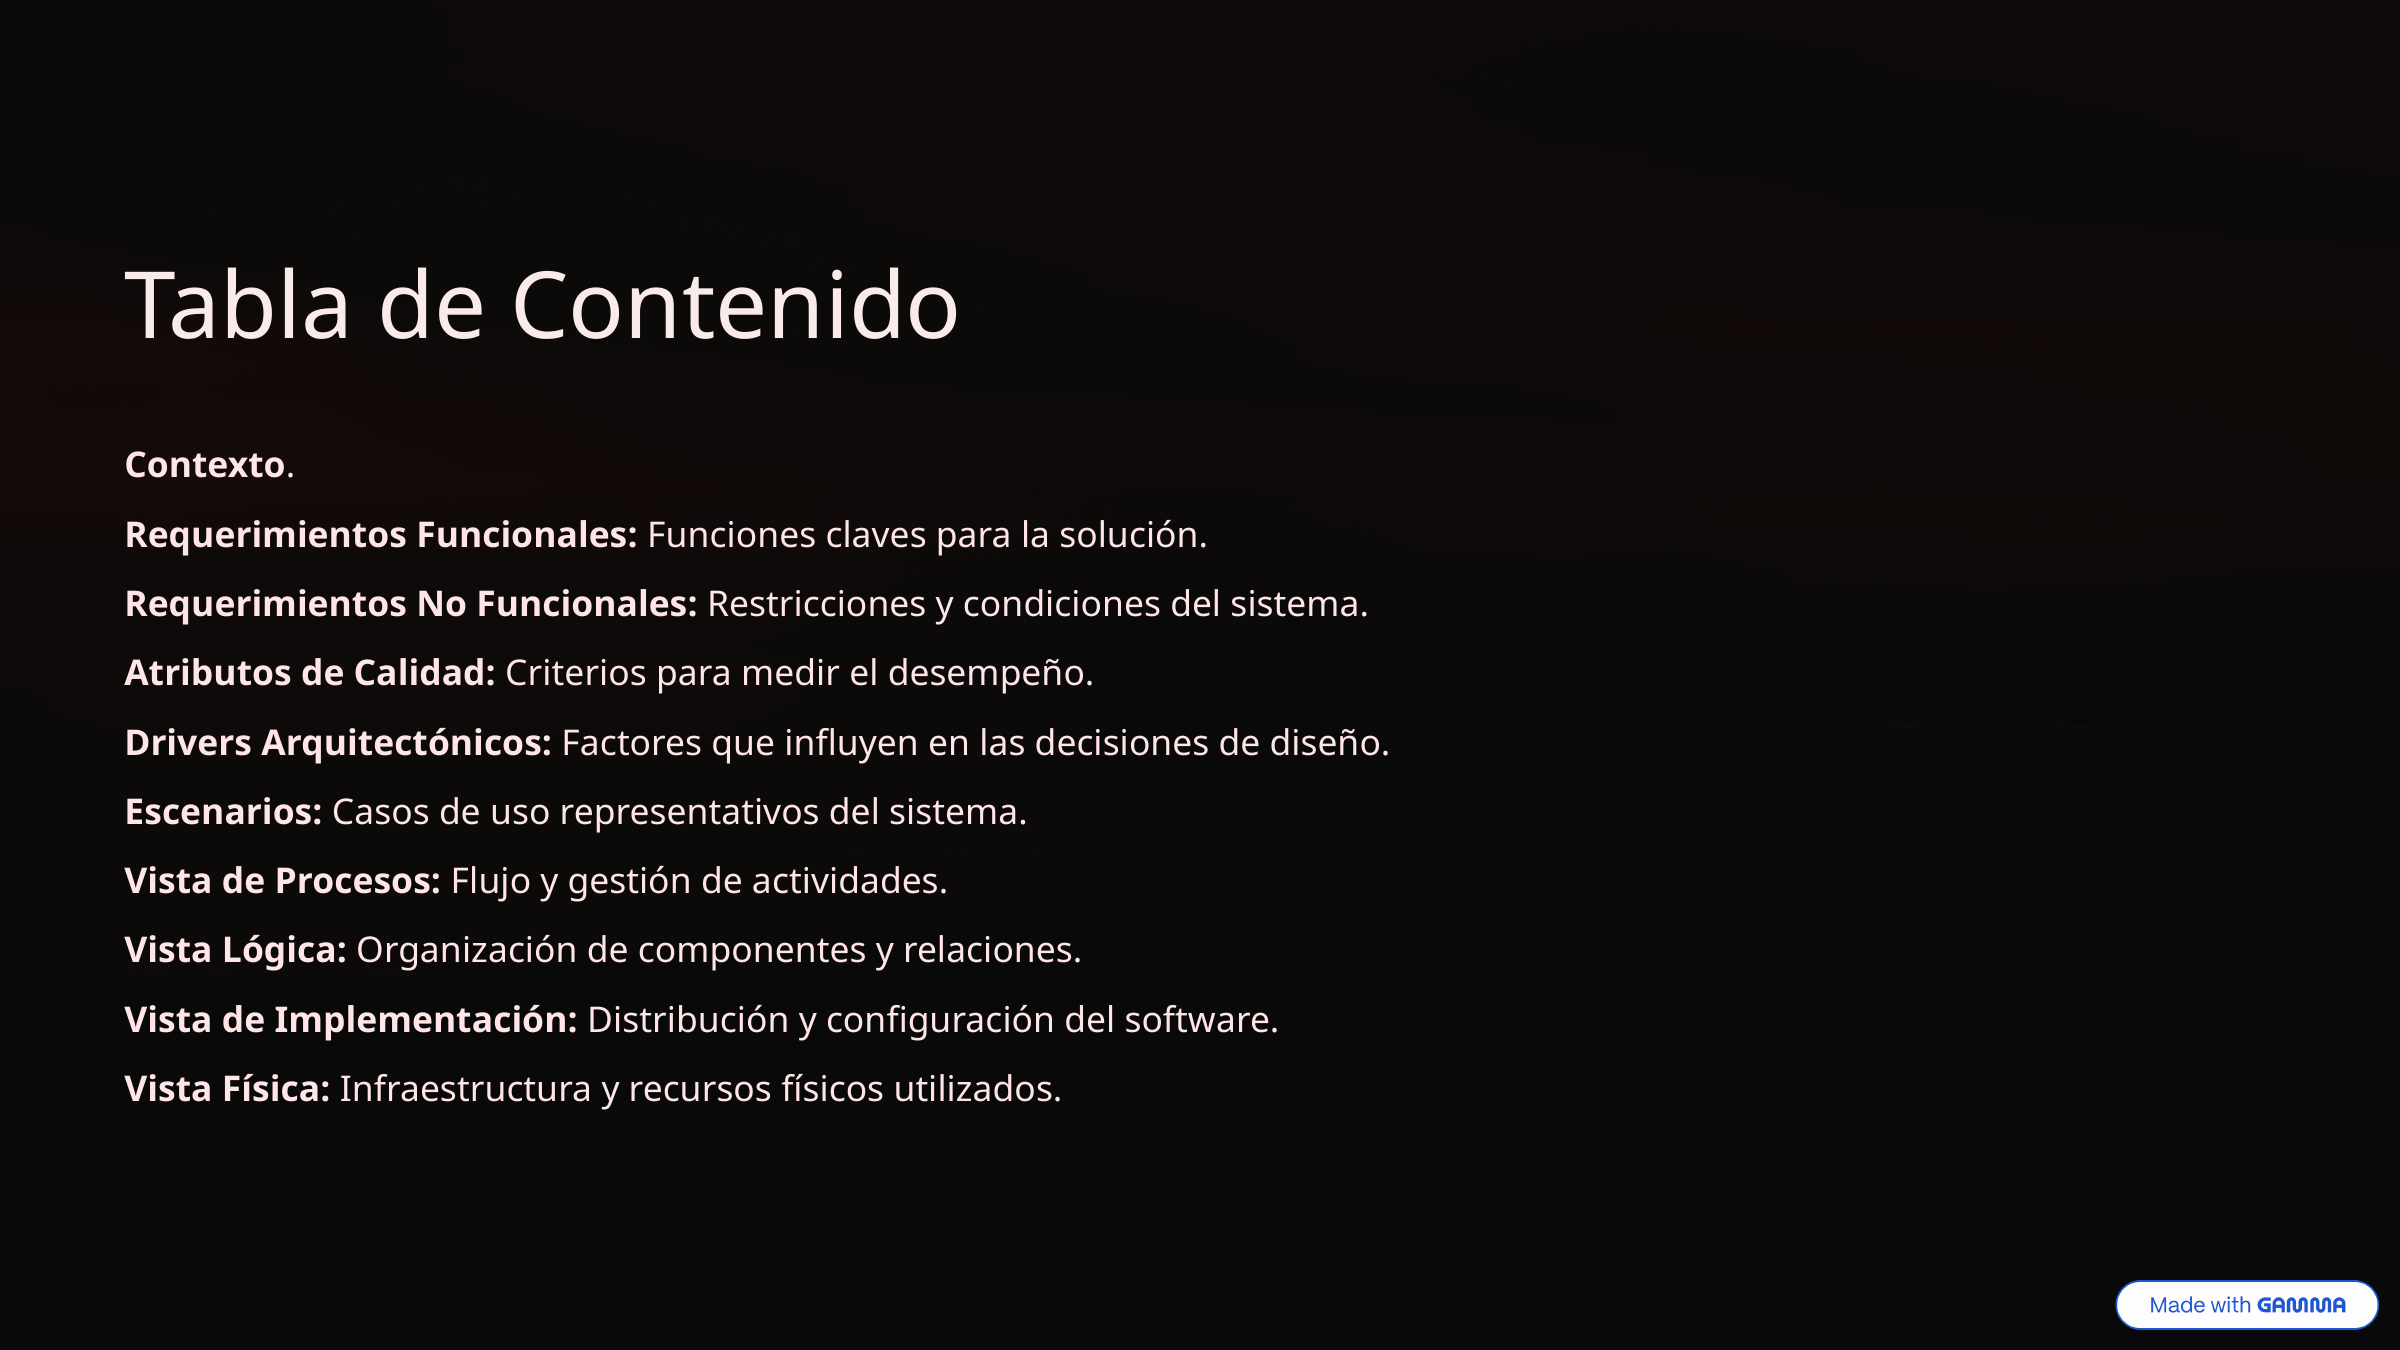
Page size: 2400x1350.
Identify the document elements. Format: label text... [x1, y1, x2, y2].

text_box Vista Lógica: Organización de componentes y relaciones. [124, 913, 2276, 971]
text_box Requerimientos Funcionales: Funciones claves para la solución. [124, 498, 2276, 555]
text_box Contexto. [124, 428, 2276, 486]
text_box Requerimientos No Funcionales: Restricciones y condiciones del sistema. [124, 567, 2276, 625]
text_box Atributos de Calidad: Criterios para medir el desempeño. [124, 636, 2276, 694]
text_box Escenarios: Casos de uso representativos del sistema. [124, 775, 2276, 833]
picture [2106, 1271, 2389, 1339]
text_box Tabla de Contenido [124, 240, 1186, 358]
text_box Vista de Procesos: Flujo y gestión de actividades. [124, 844, 2276, 902]
text_box Vista Física: Infraestructura y recursos físicos utilizados. [124, 1052, 2276, 1110]
text_box Vista de Implementación: Distribución y configuración del software. [124, 983, 2276, 1040]
text_box Drivers Arquitectónicos: Factores que influyen en las decisiones de diseño. [124, 705, 2276, 763]
